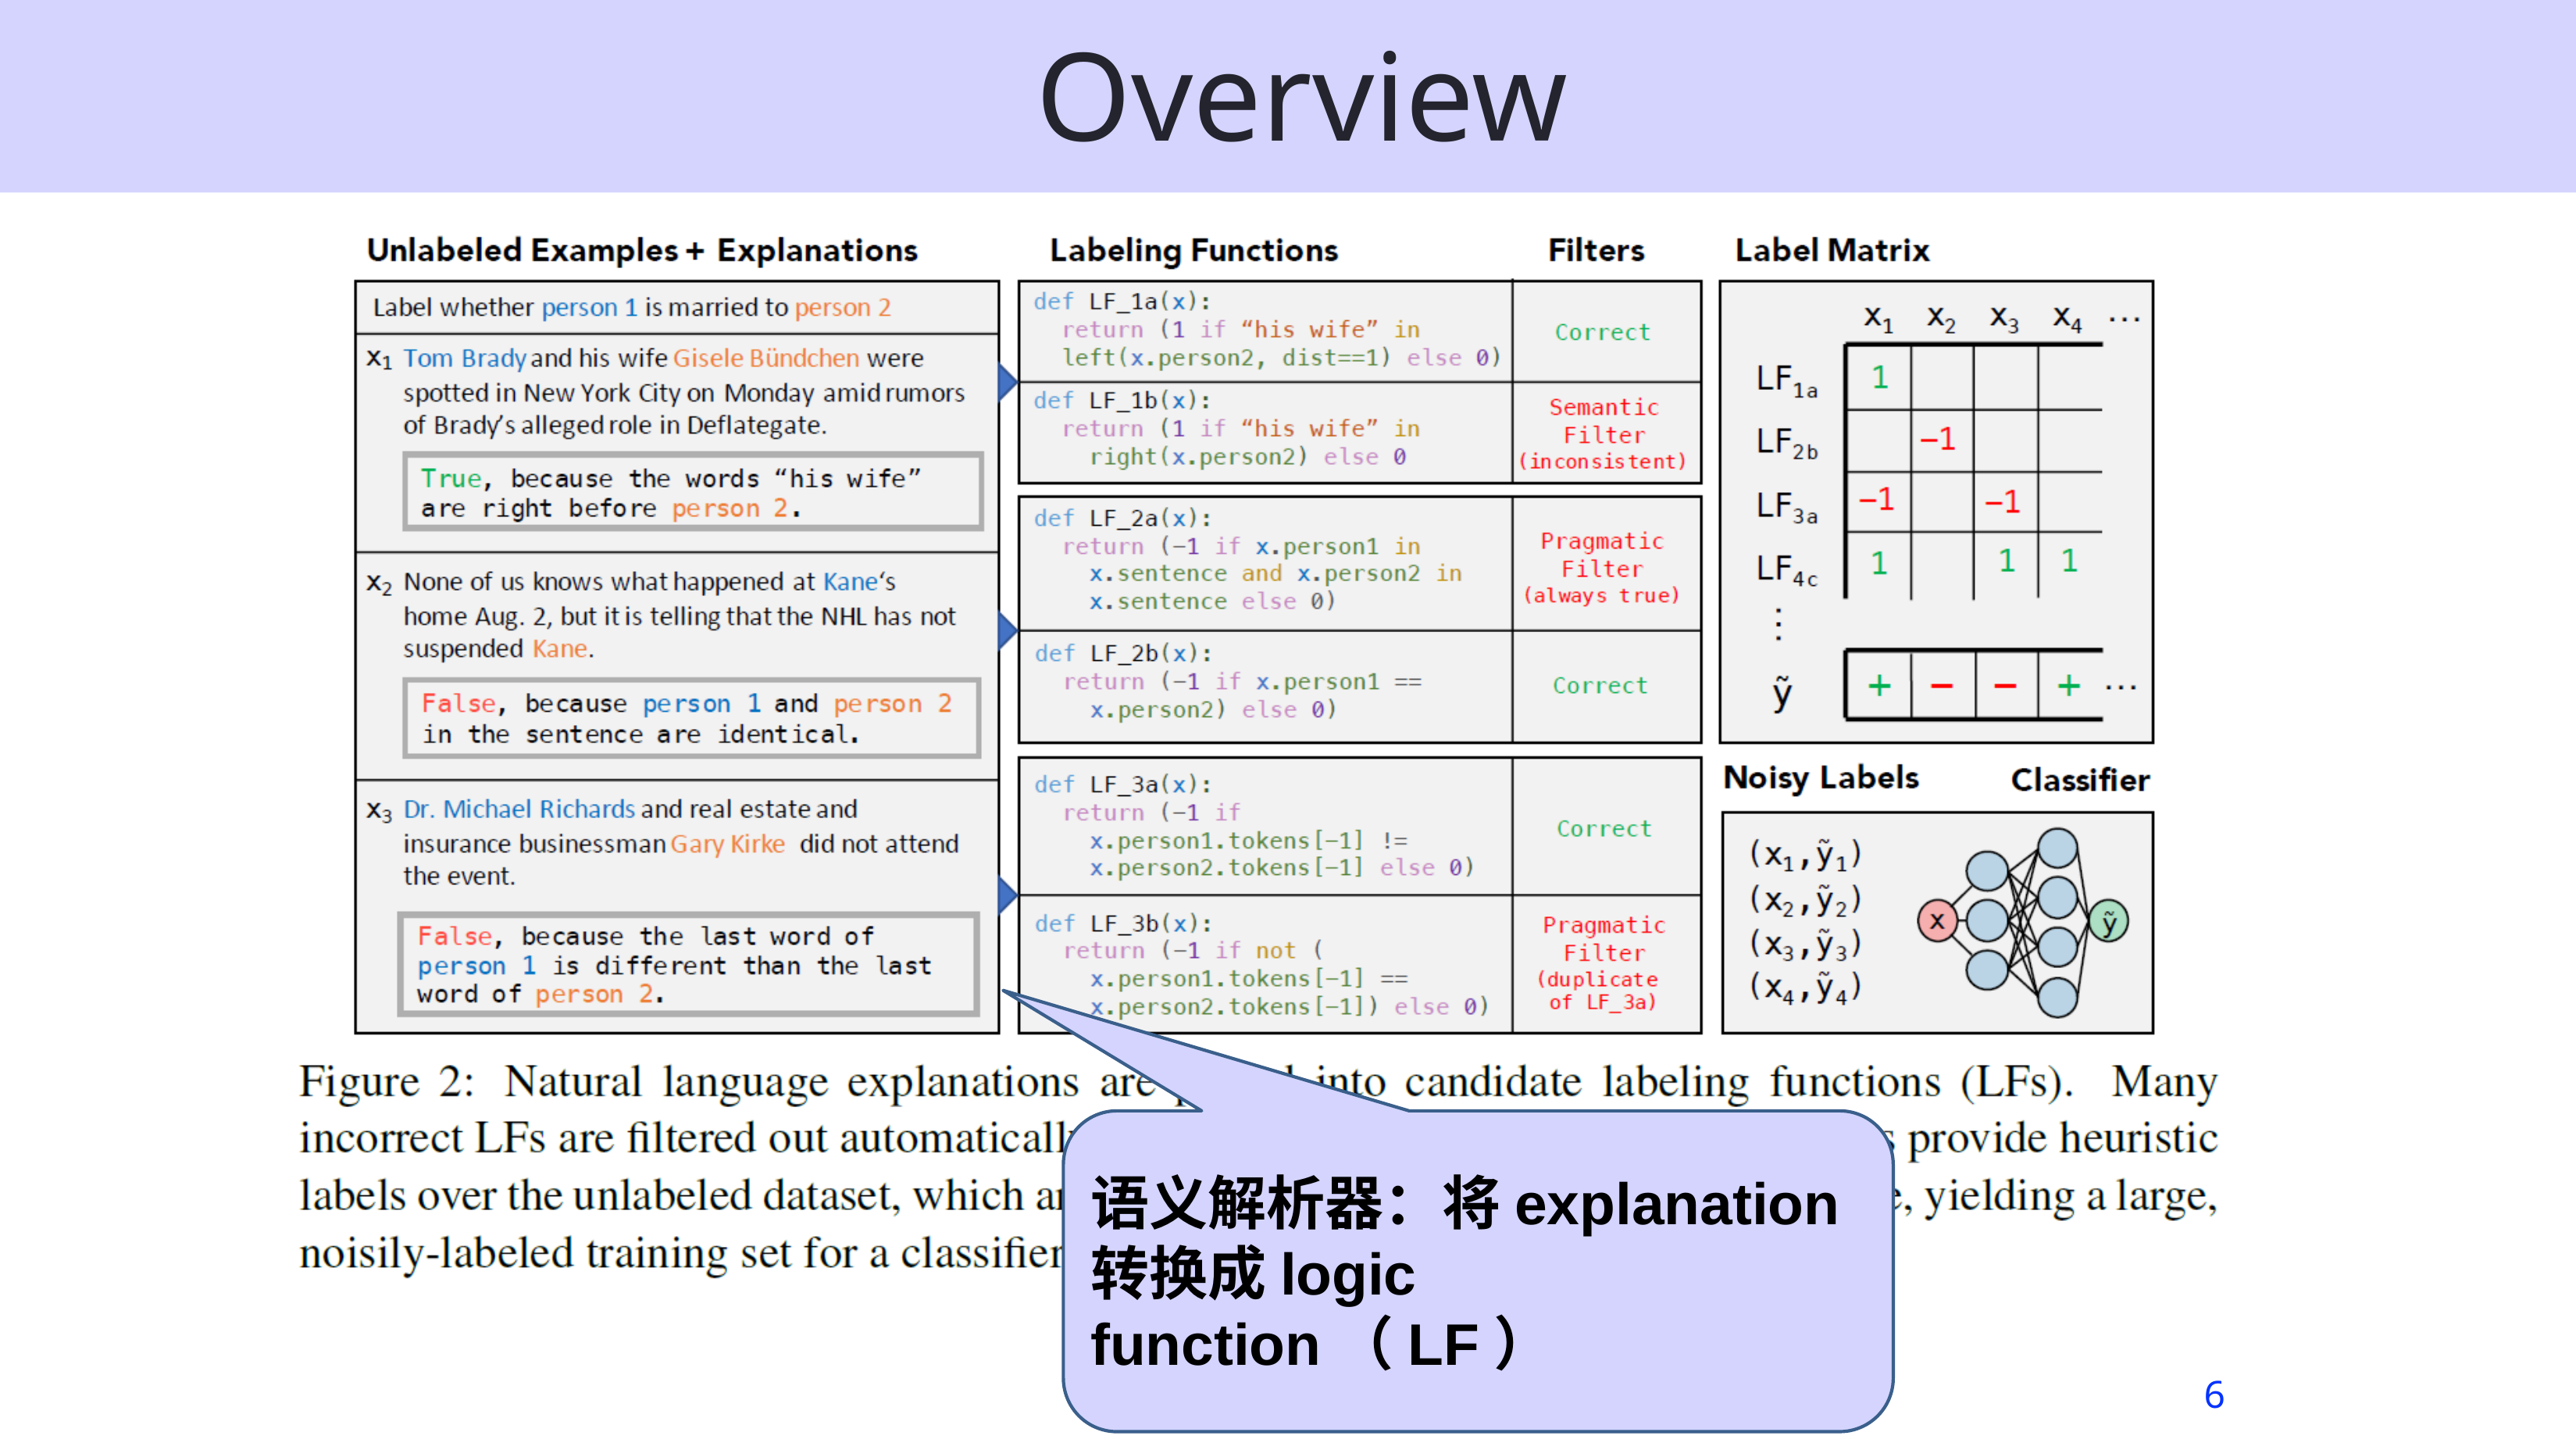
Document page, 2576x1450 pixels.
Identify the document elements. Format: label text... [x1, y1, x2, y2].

text_box 语义解析器：将explanation转换成logic function（LF） [1061, 1286, 1896, 1434]
picture [287, 226, 2228, 1280]
text_box Overview [780, 17, 1854, 166]
text_box 6 [2199, 1377, 2275, 1422]
